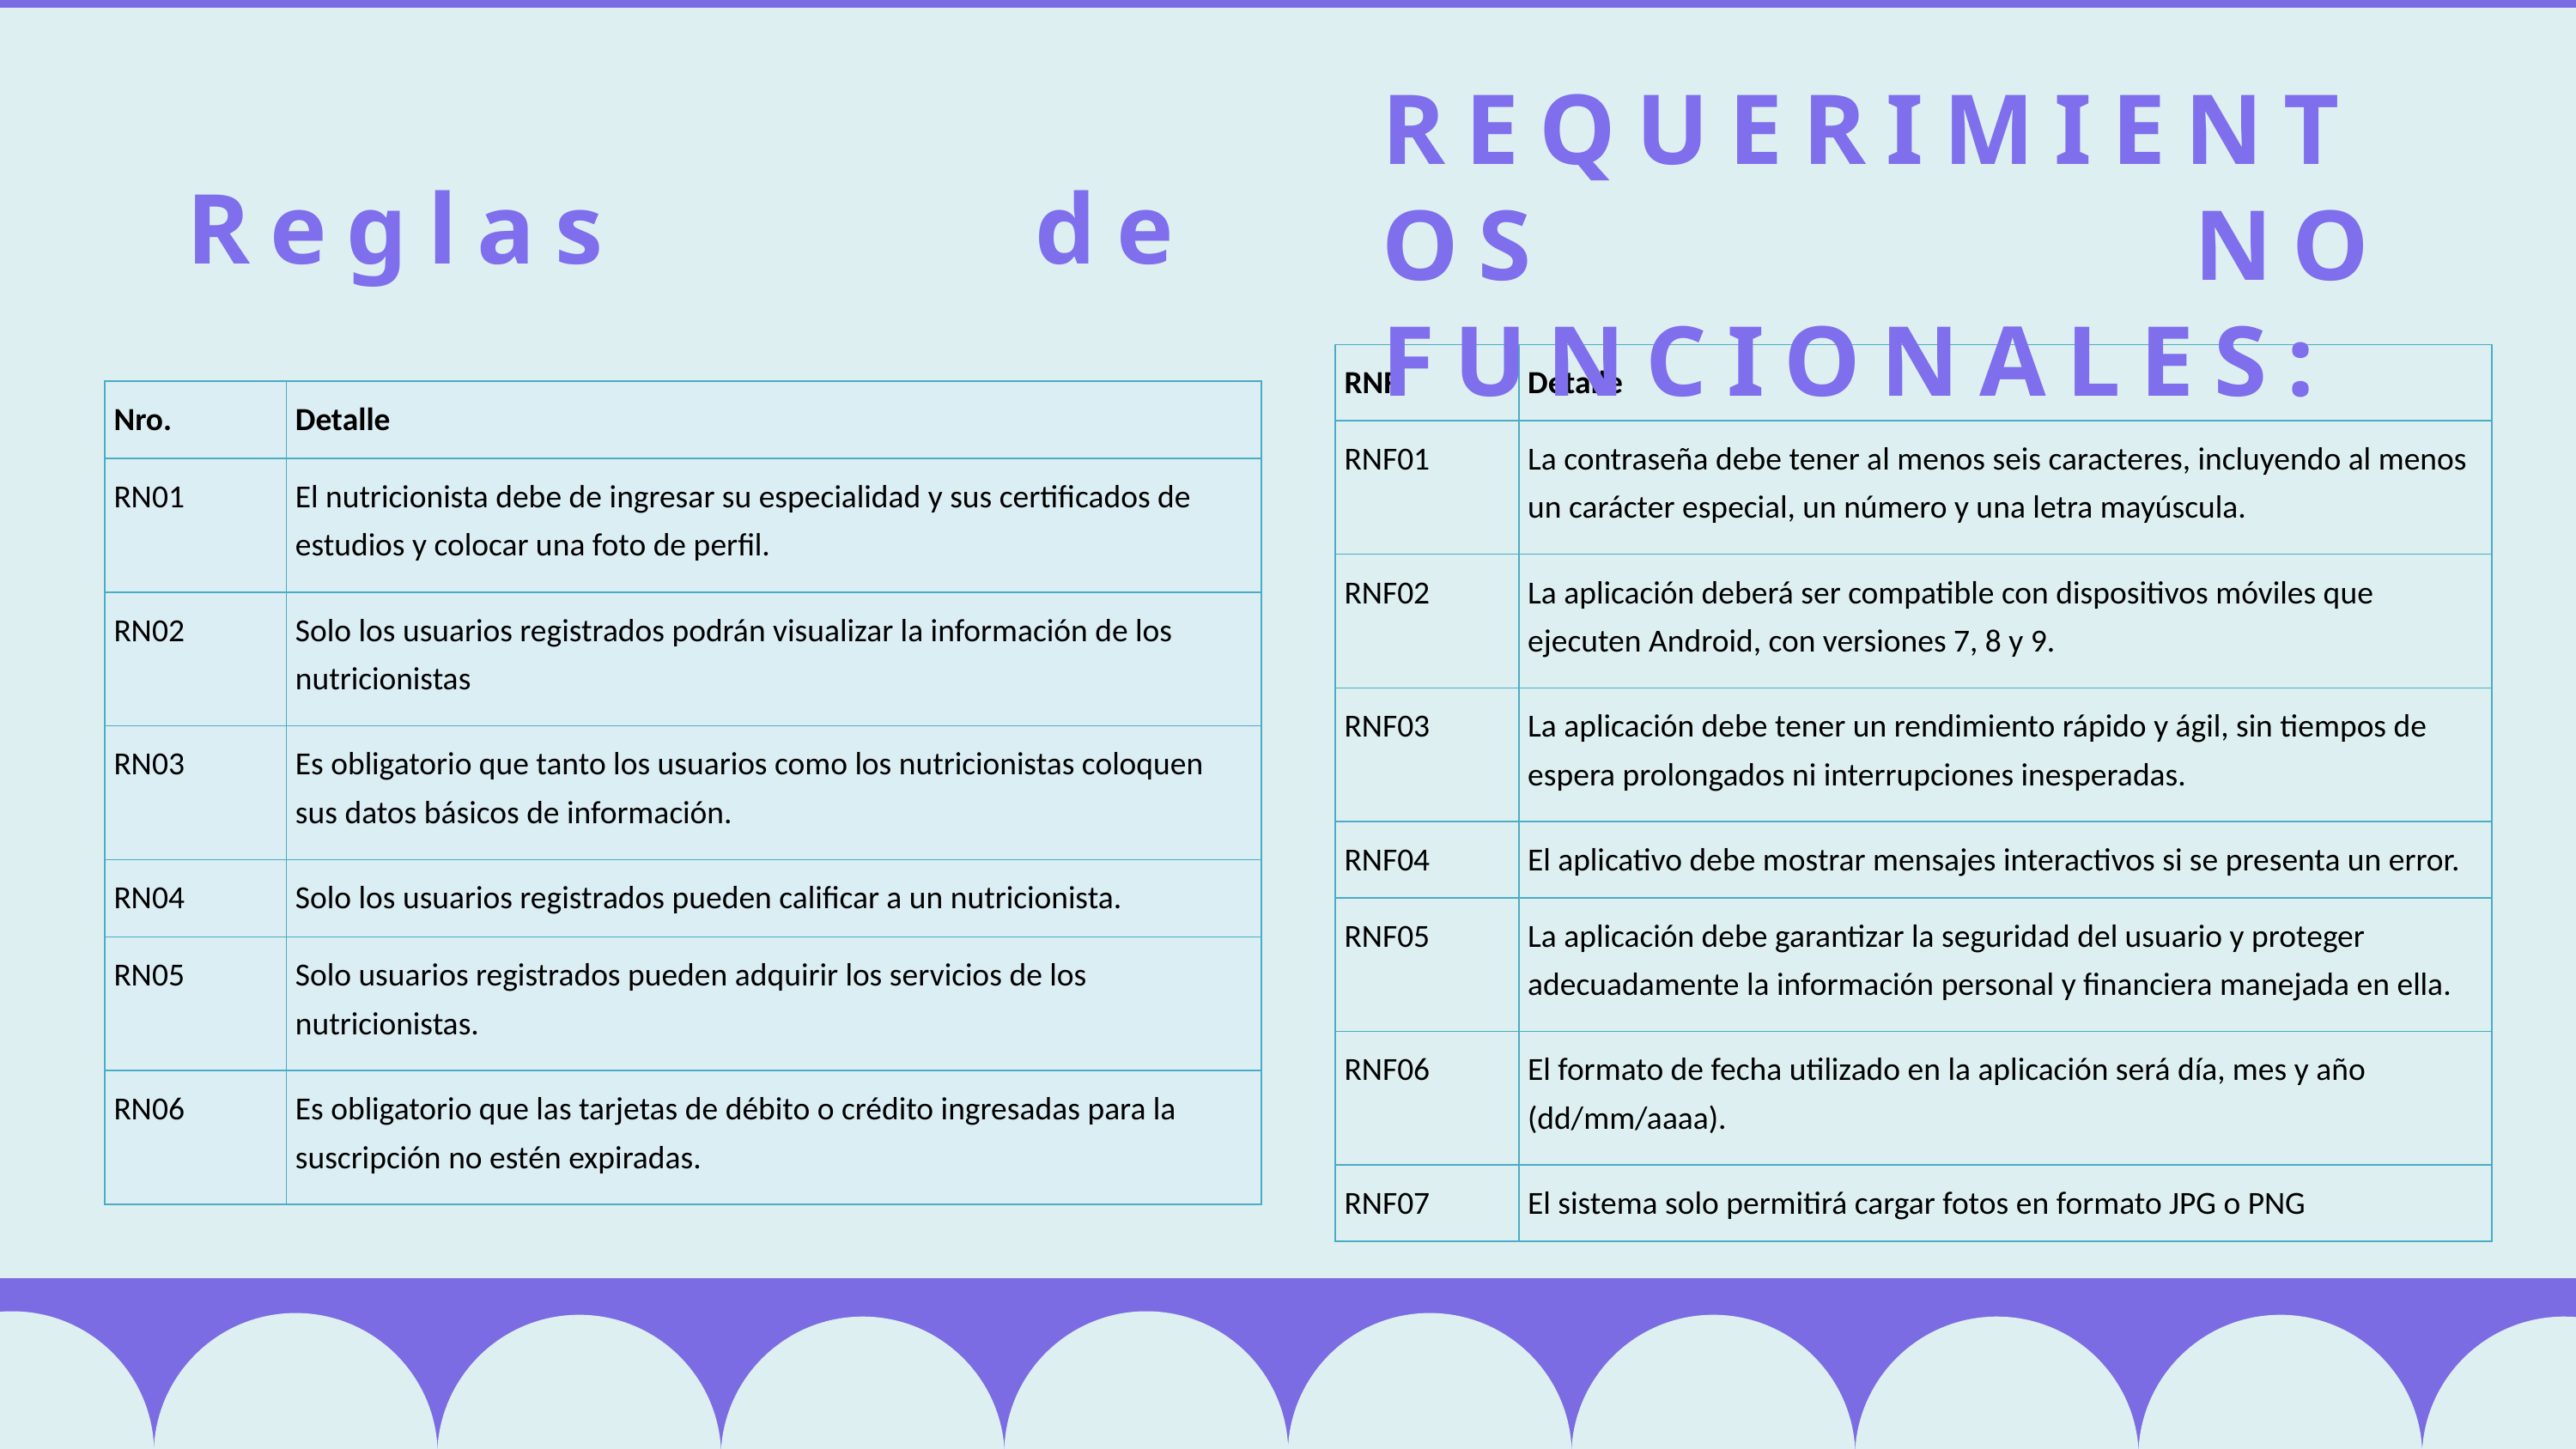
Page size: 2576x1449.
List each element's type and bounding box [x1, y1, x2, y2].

text_box [0, 1309, 2576, 1449]
text_box [0, 7, 2576, 1279]
